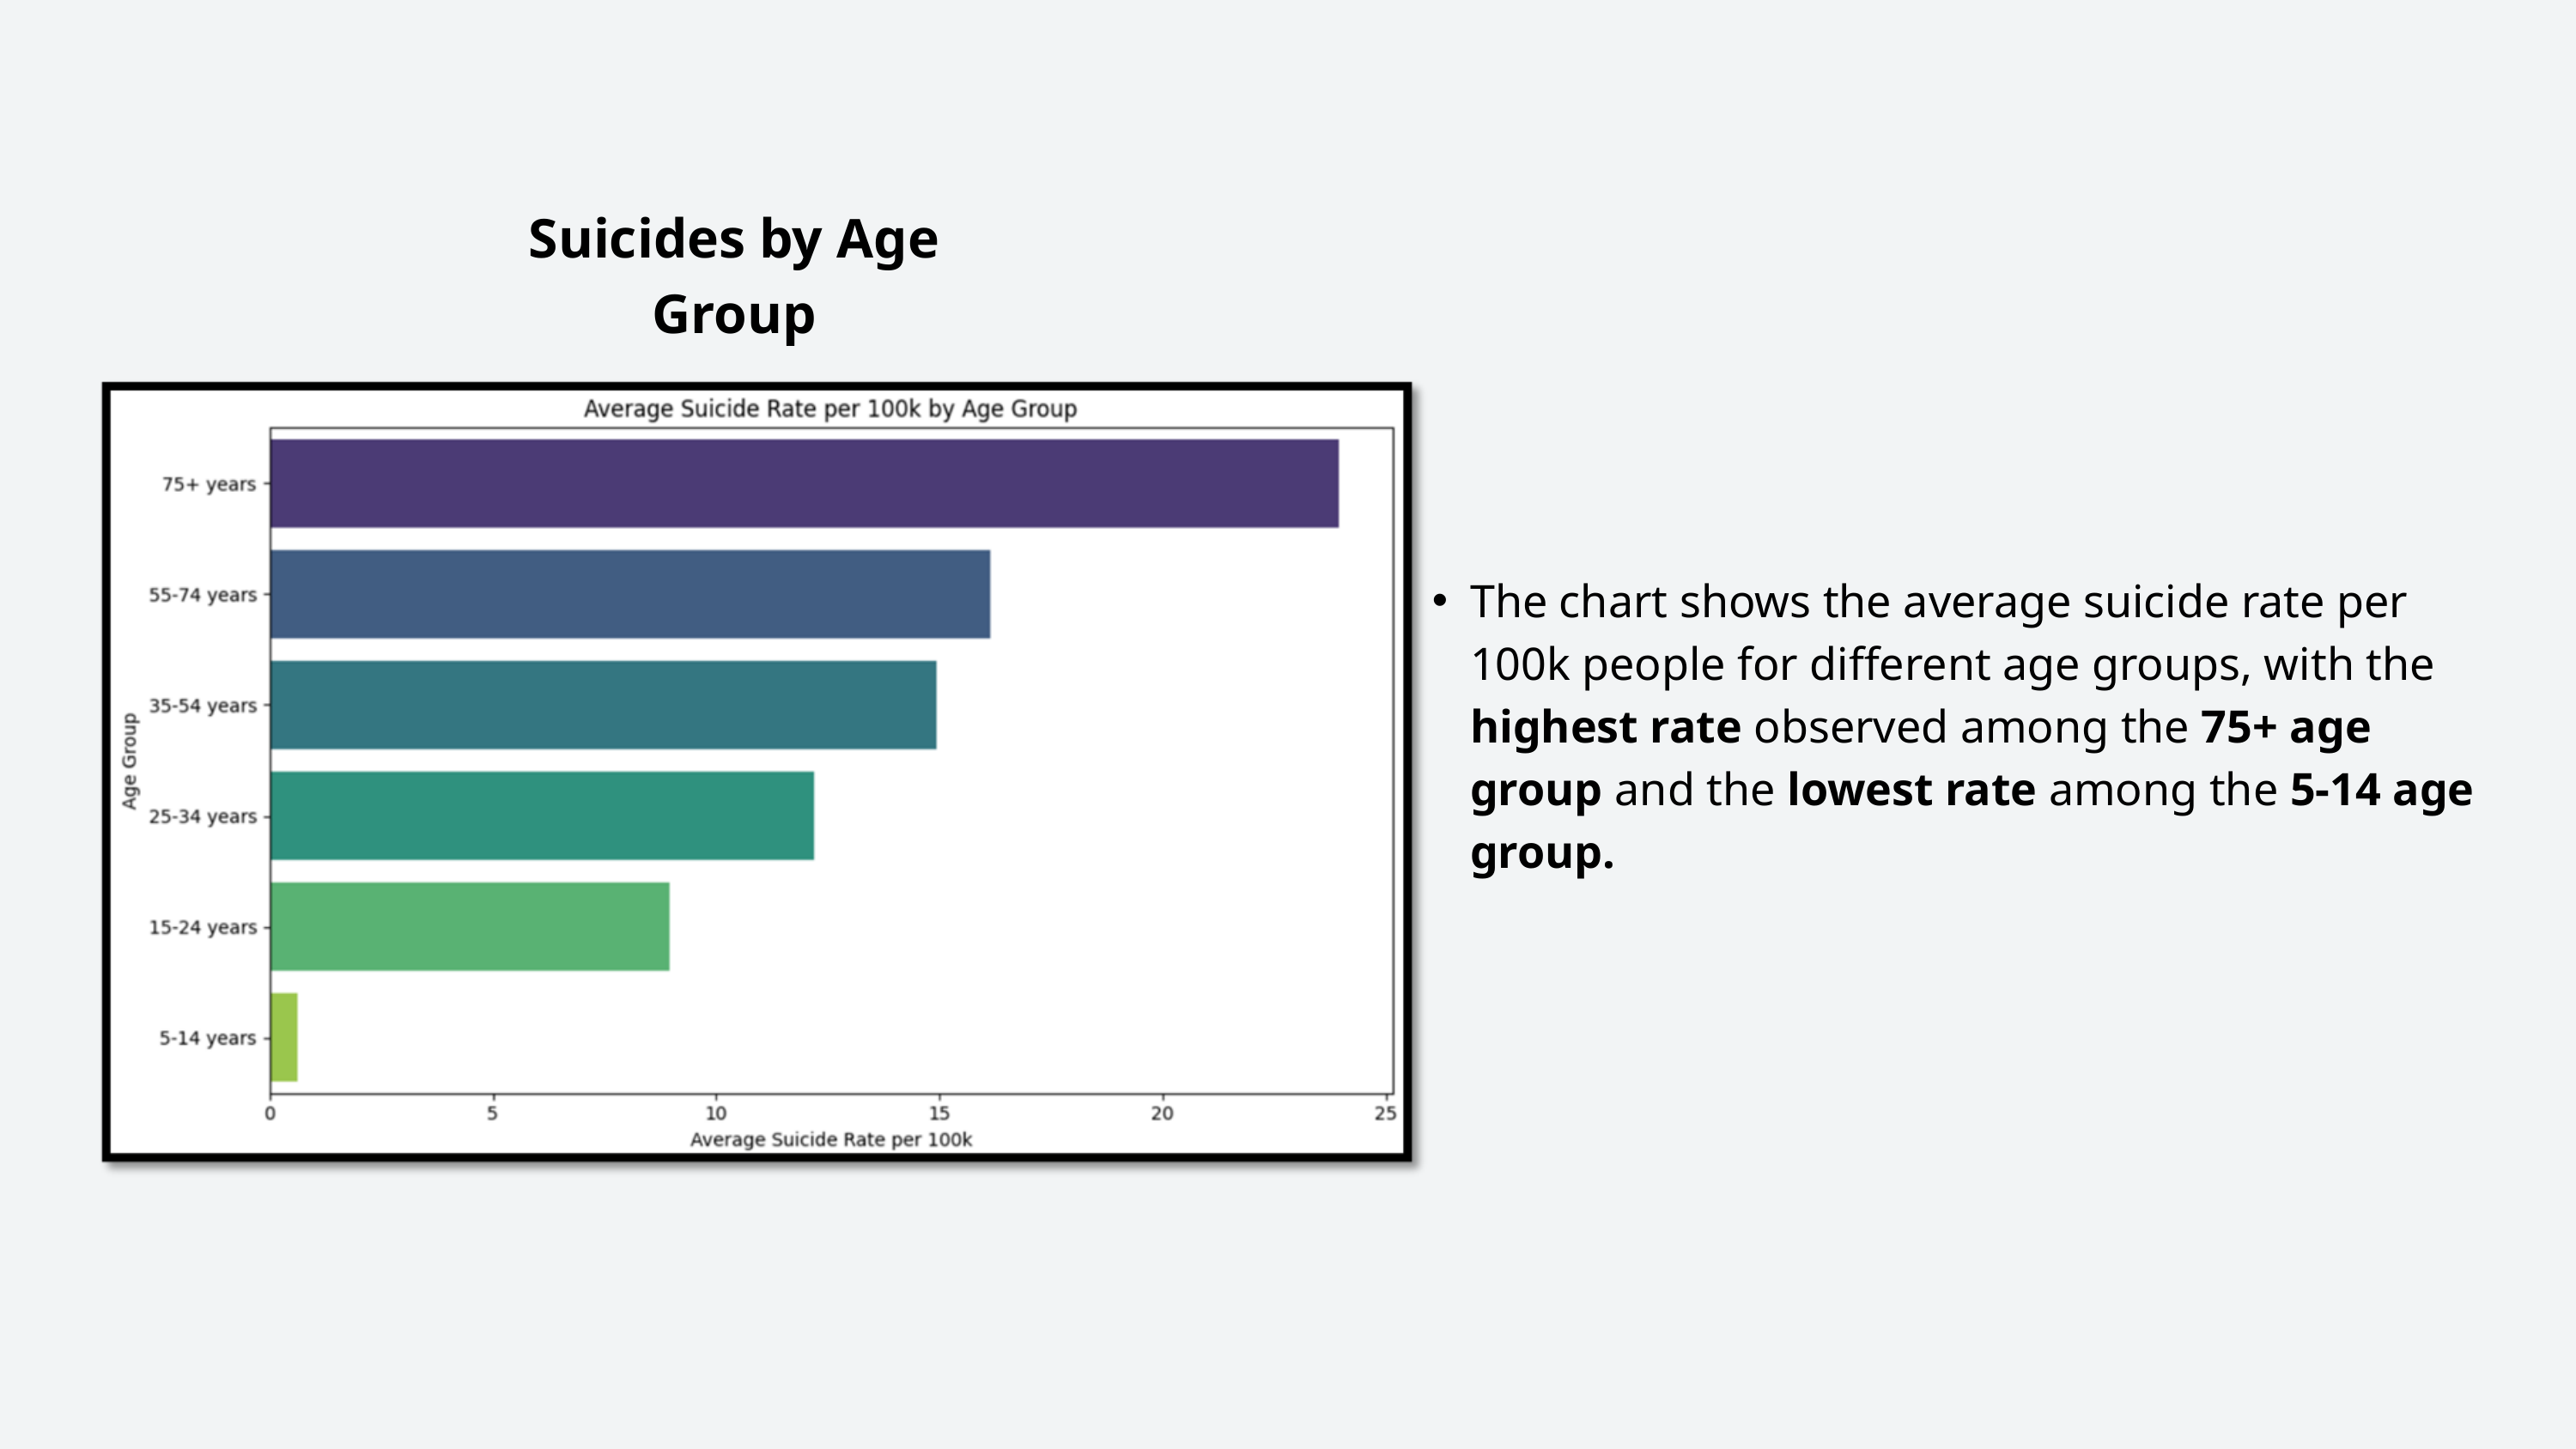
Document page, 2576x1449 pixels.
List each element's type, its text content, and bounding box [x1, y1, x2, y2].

text_box Suicides by Age Group [440, 193, 1029, 344]
text_box [95, 375, 1431, 1180]
text_box The chart shows the average suicide rate per 100k people for different age groups, with the highest rate observed among the 75+ age group and the lowest rate among the 5-14 age group. [1431, 563, 2499, 940]
